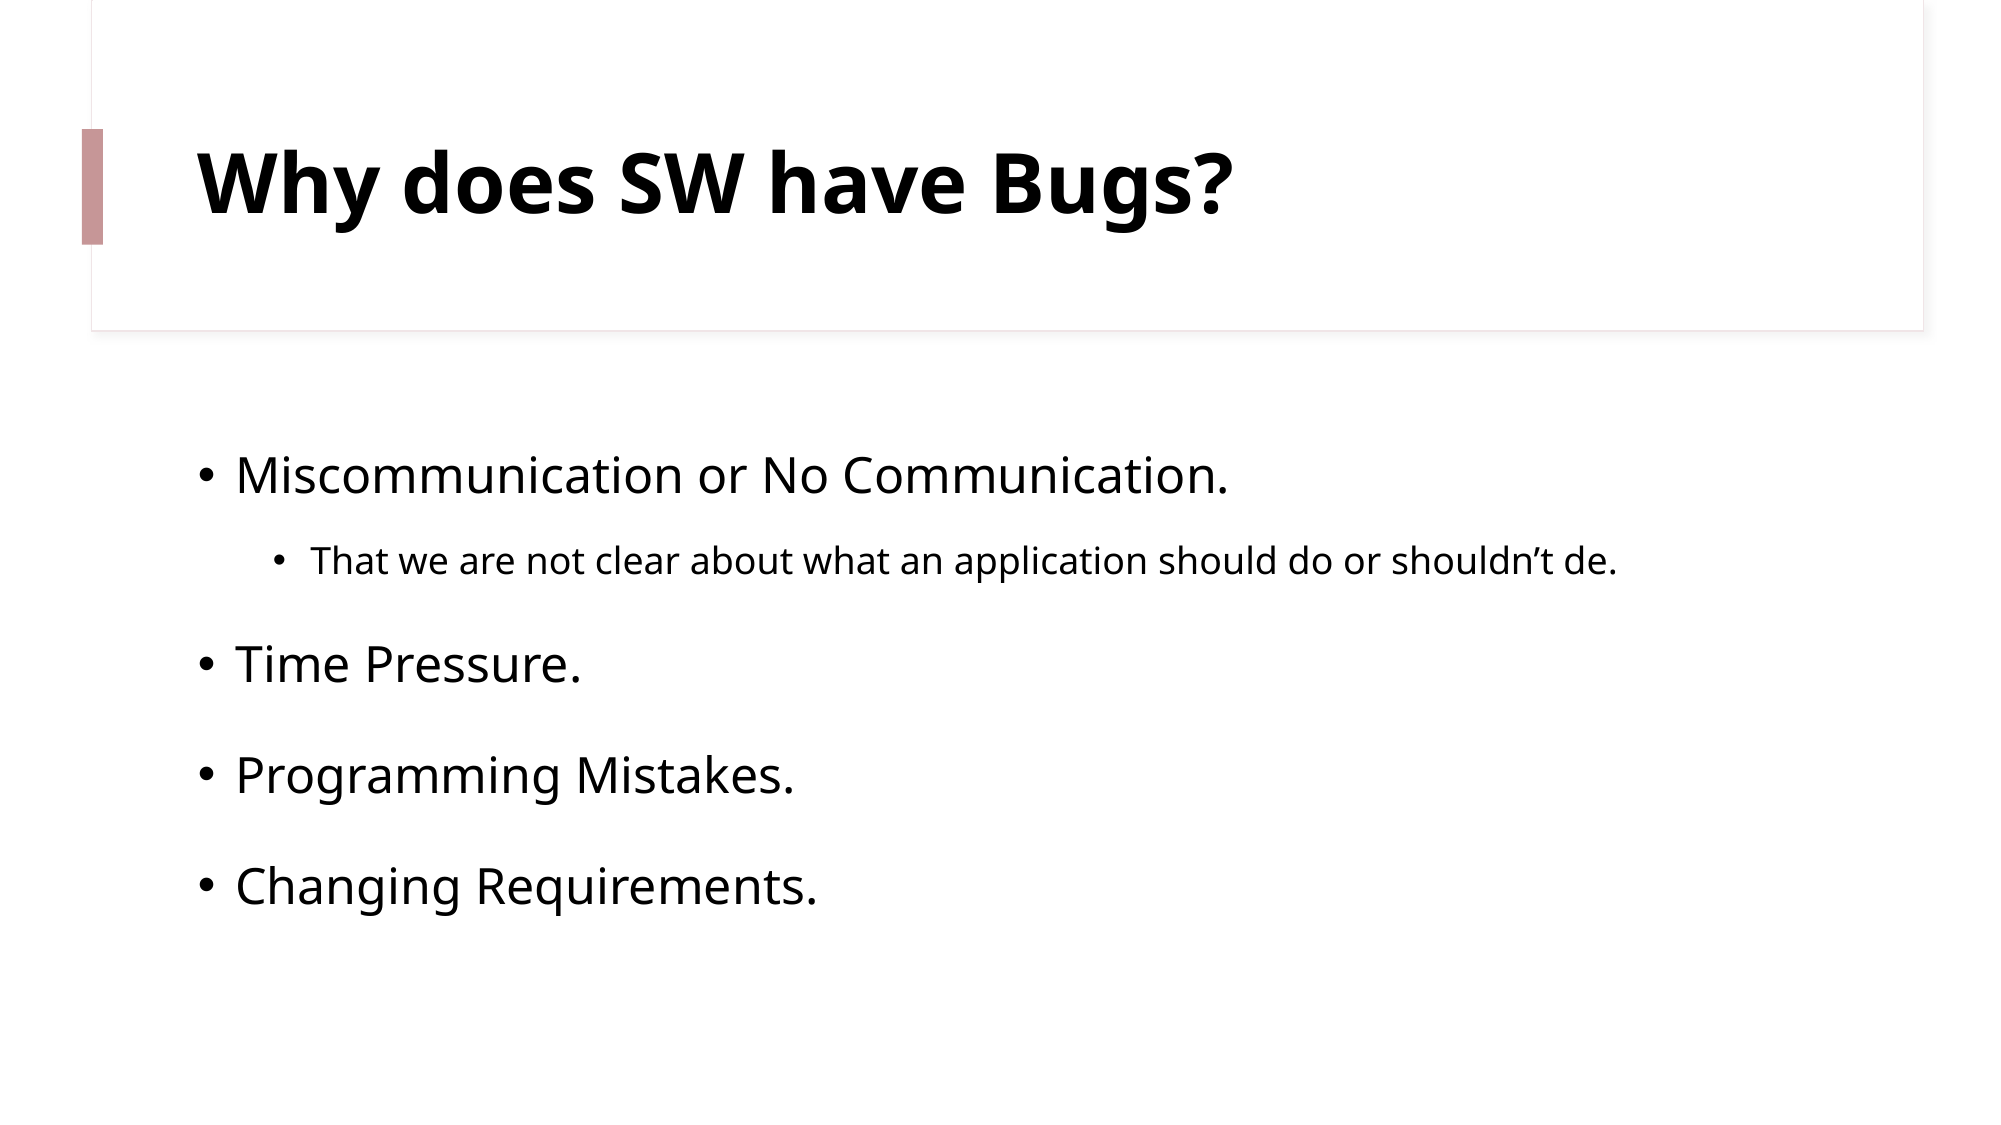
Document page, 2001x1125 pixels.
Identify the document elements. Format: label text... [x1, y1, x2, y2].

title Why does SW have Bugs? [183, 90, 1851, 284]
list Miscommunication or No Communication. That we are not clear about what an application should do or shouldn’t de. Time Pressure. Programming Mistakes. Changing Requirements. [183, 406, 1851, 1013]
